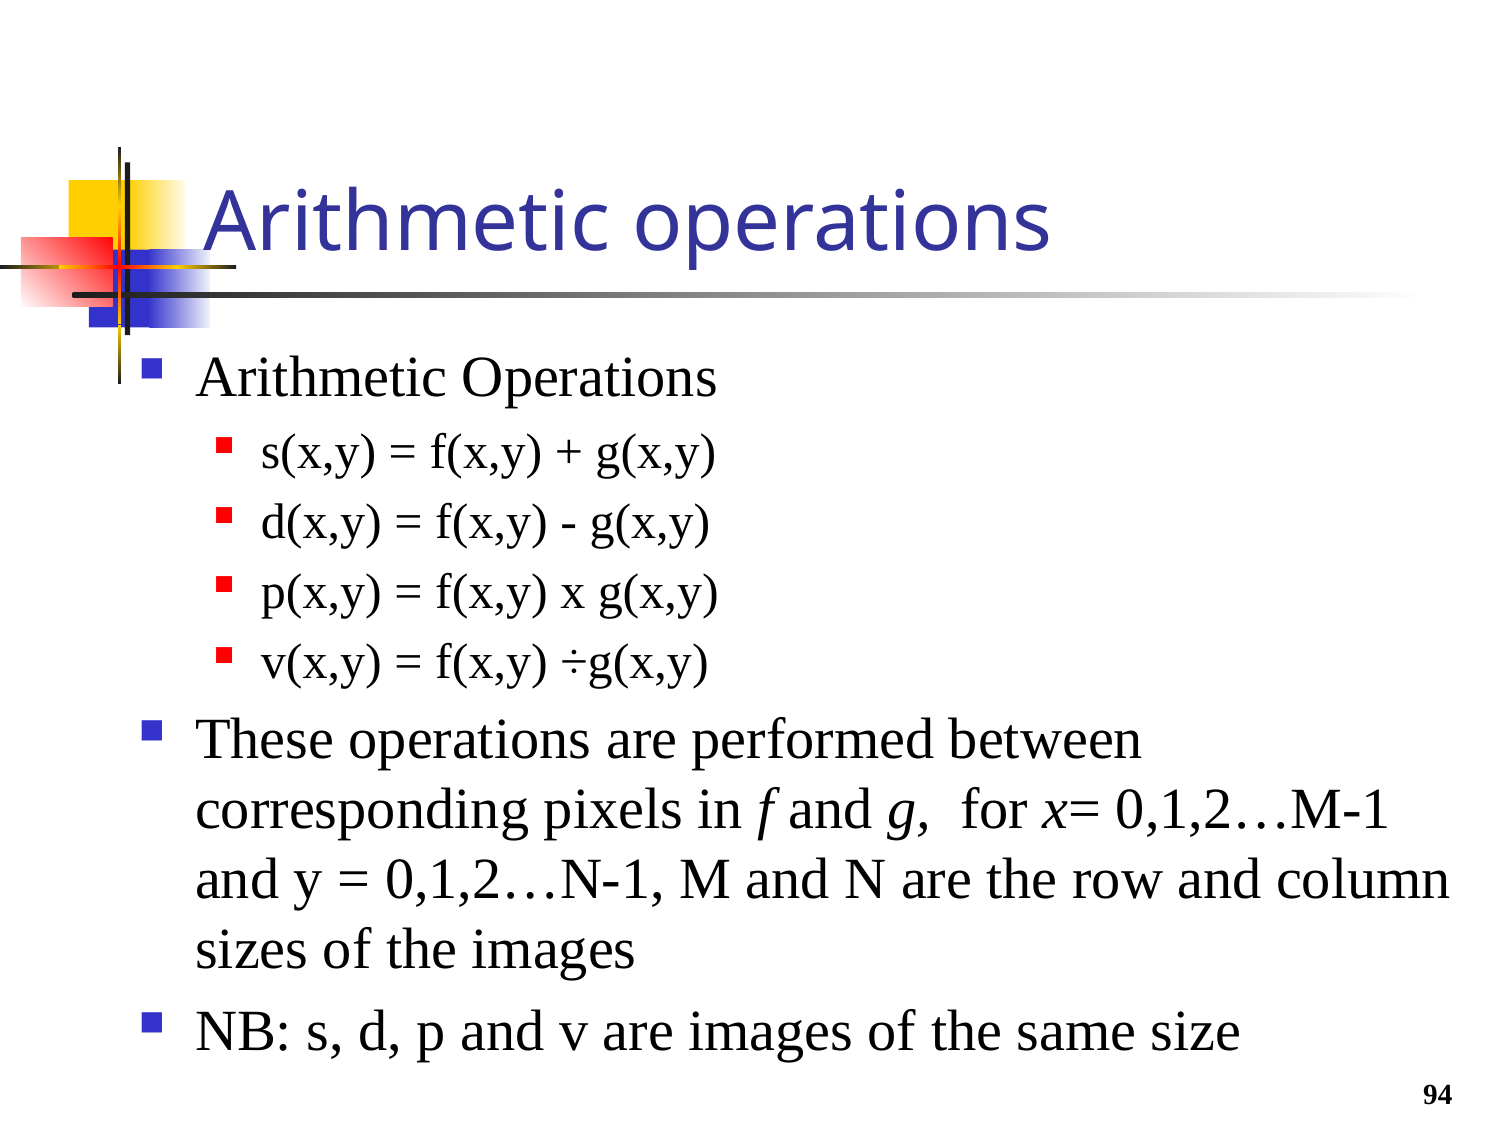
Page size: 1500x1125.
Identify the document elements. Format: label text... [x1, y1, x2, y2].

title Arithmetic operations [188, 34, 1500, 276]
slide_number 94 [1154, 1042, 1468, 1118]
list Arithmetic Operations s(x,y) = f(x,y) + g(x,y) d(x,y) = f(x,y) - g(x,y) p(x,y) = f(x,y) x g(x,y) v(x,y) = f(x,y) ÷g(x,y) These operations are performed between corresponding pixels in f and g, for x= 0,1,2…M-1 and y = 0,1,2…N-1, M and N are the row and column sizes of the images NB: s, d, p and v are images of the same size [123, 330, 1470, 1007]
